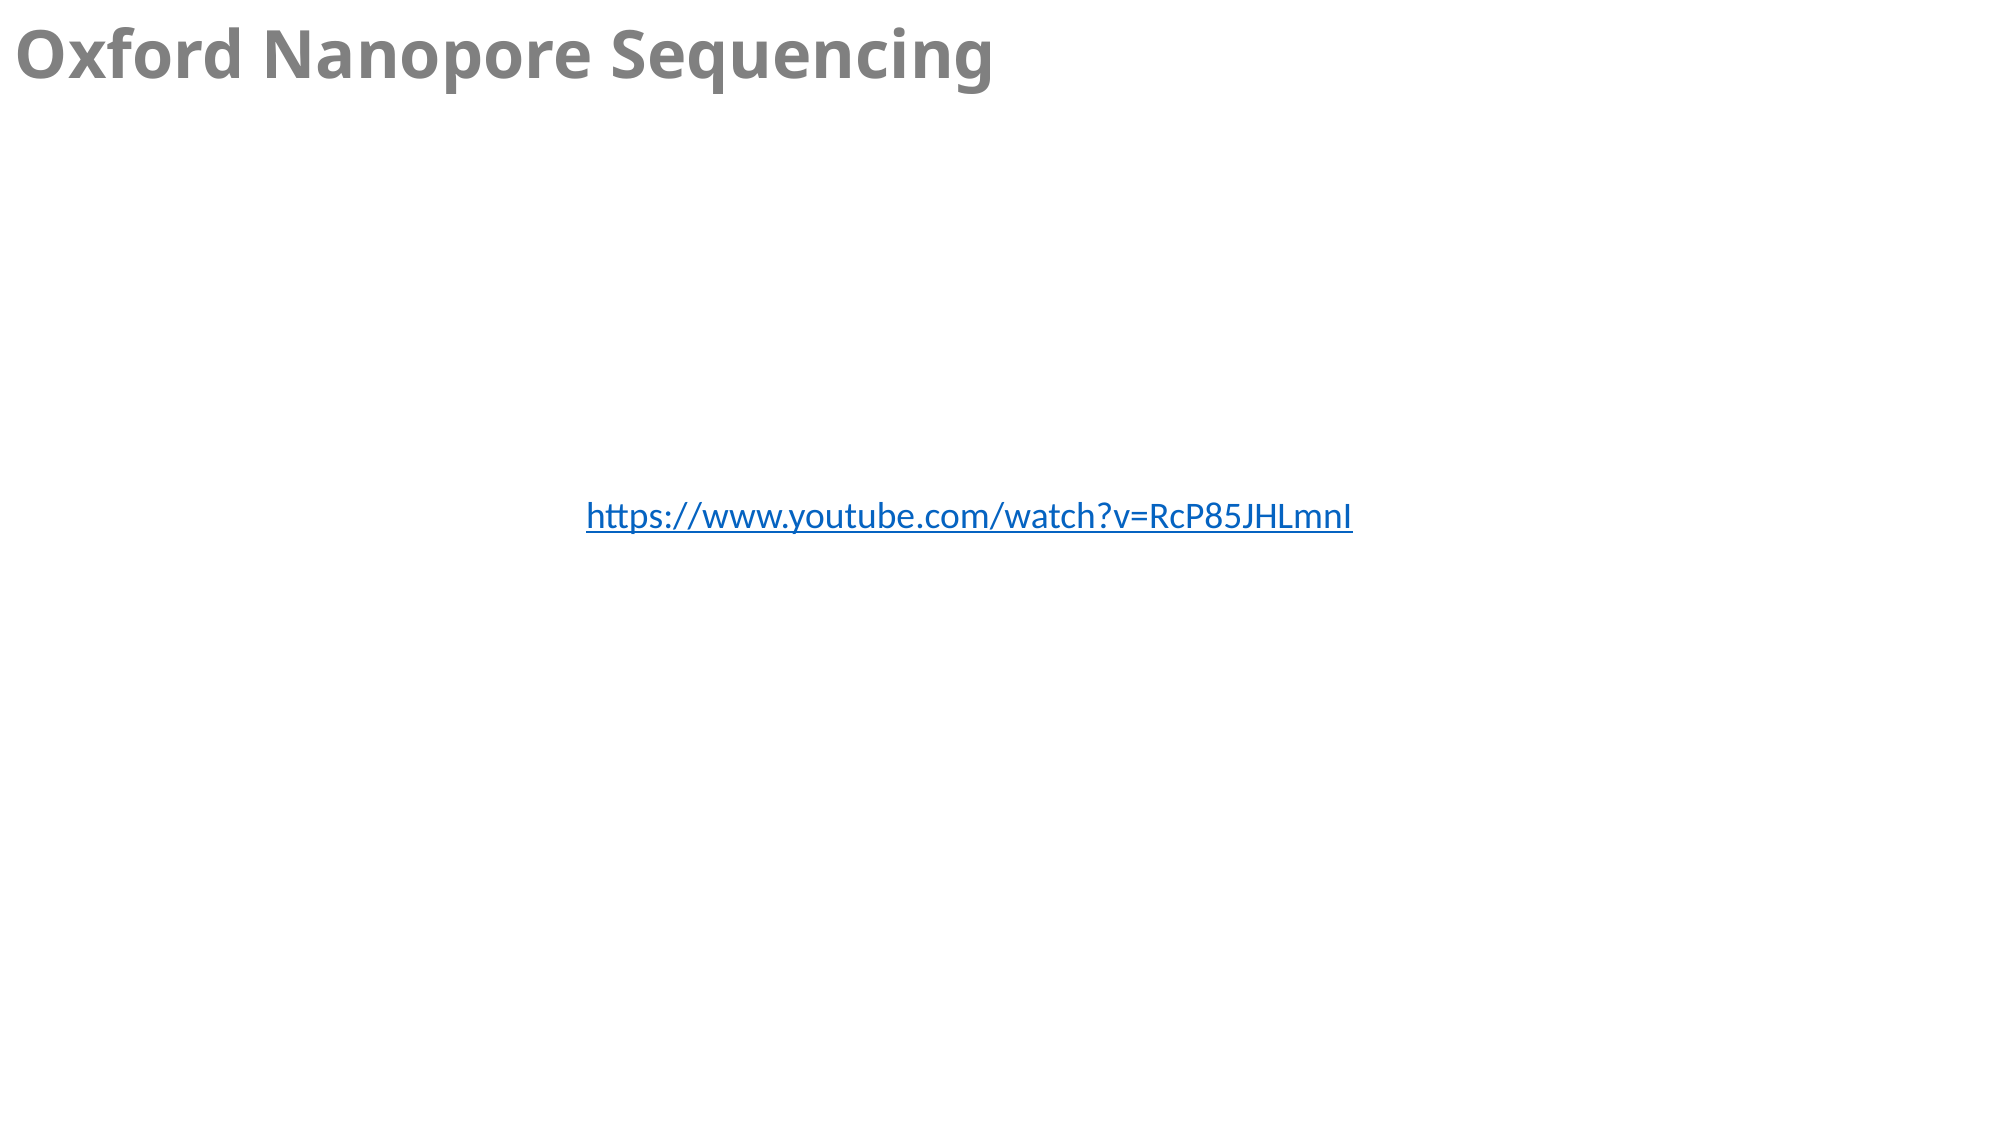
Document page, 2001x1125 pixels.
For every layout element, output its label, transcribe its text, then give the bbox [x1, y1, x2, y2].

text_box Oxford Nanopore Sequencing [0, 14, 1975, 221]
text_box https://www.youtube.com/watch?v=RcP85JHLmnI [571, 483, 1429, 589]
